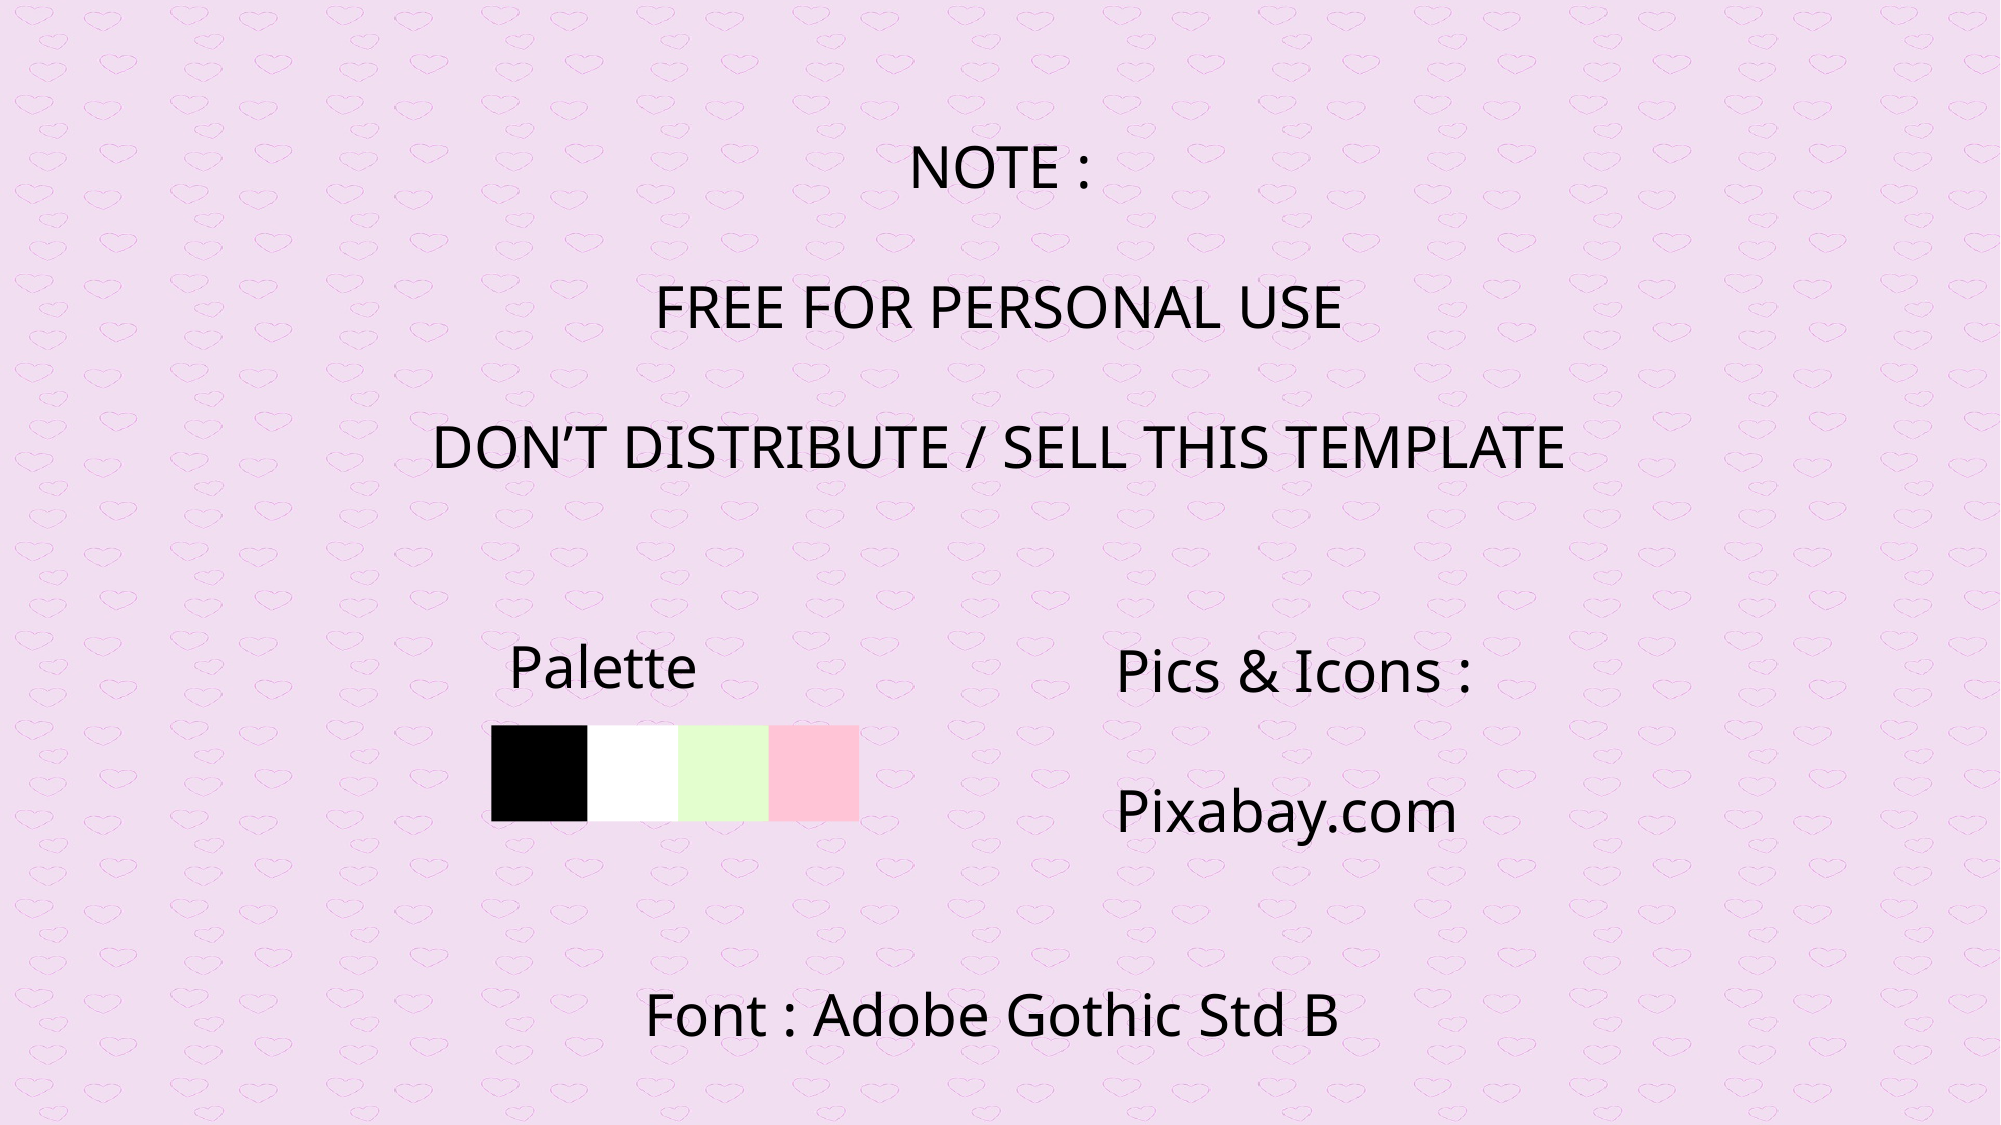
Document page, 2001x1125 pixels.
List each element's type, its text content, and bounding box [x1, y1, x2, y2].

text_box Font : Adobe Gothic Std B [630, 900, 1370, 1056]
text_box Palette [493, 552, 714, 708]
picture [0, 0, 2001, 1125]
text_box Pics & Icons : Pixabay.com [1100, 556, 1488, 852]
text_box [627, 589, 724, 958]
text_box NOTE : FREE FOR PERSONAL USE DON’T DISTRIBUTE / SELL THIS TEMPLATE [416, 52, 1584, 488]
